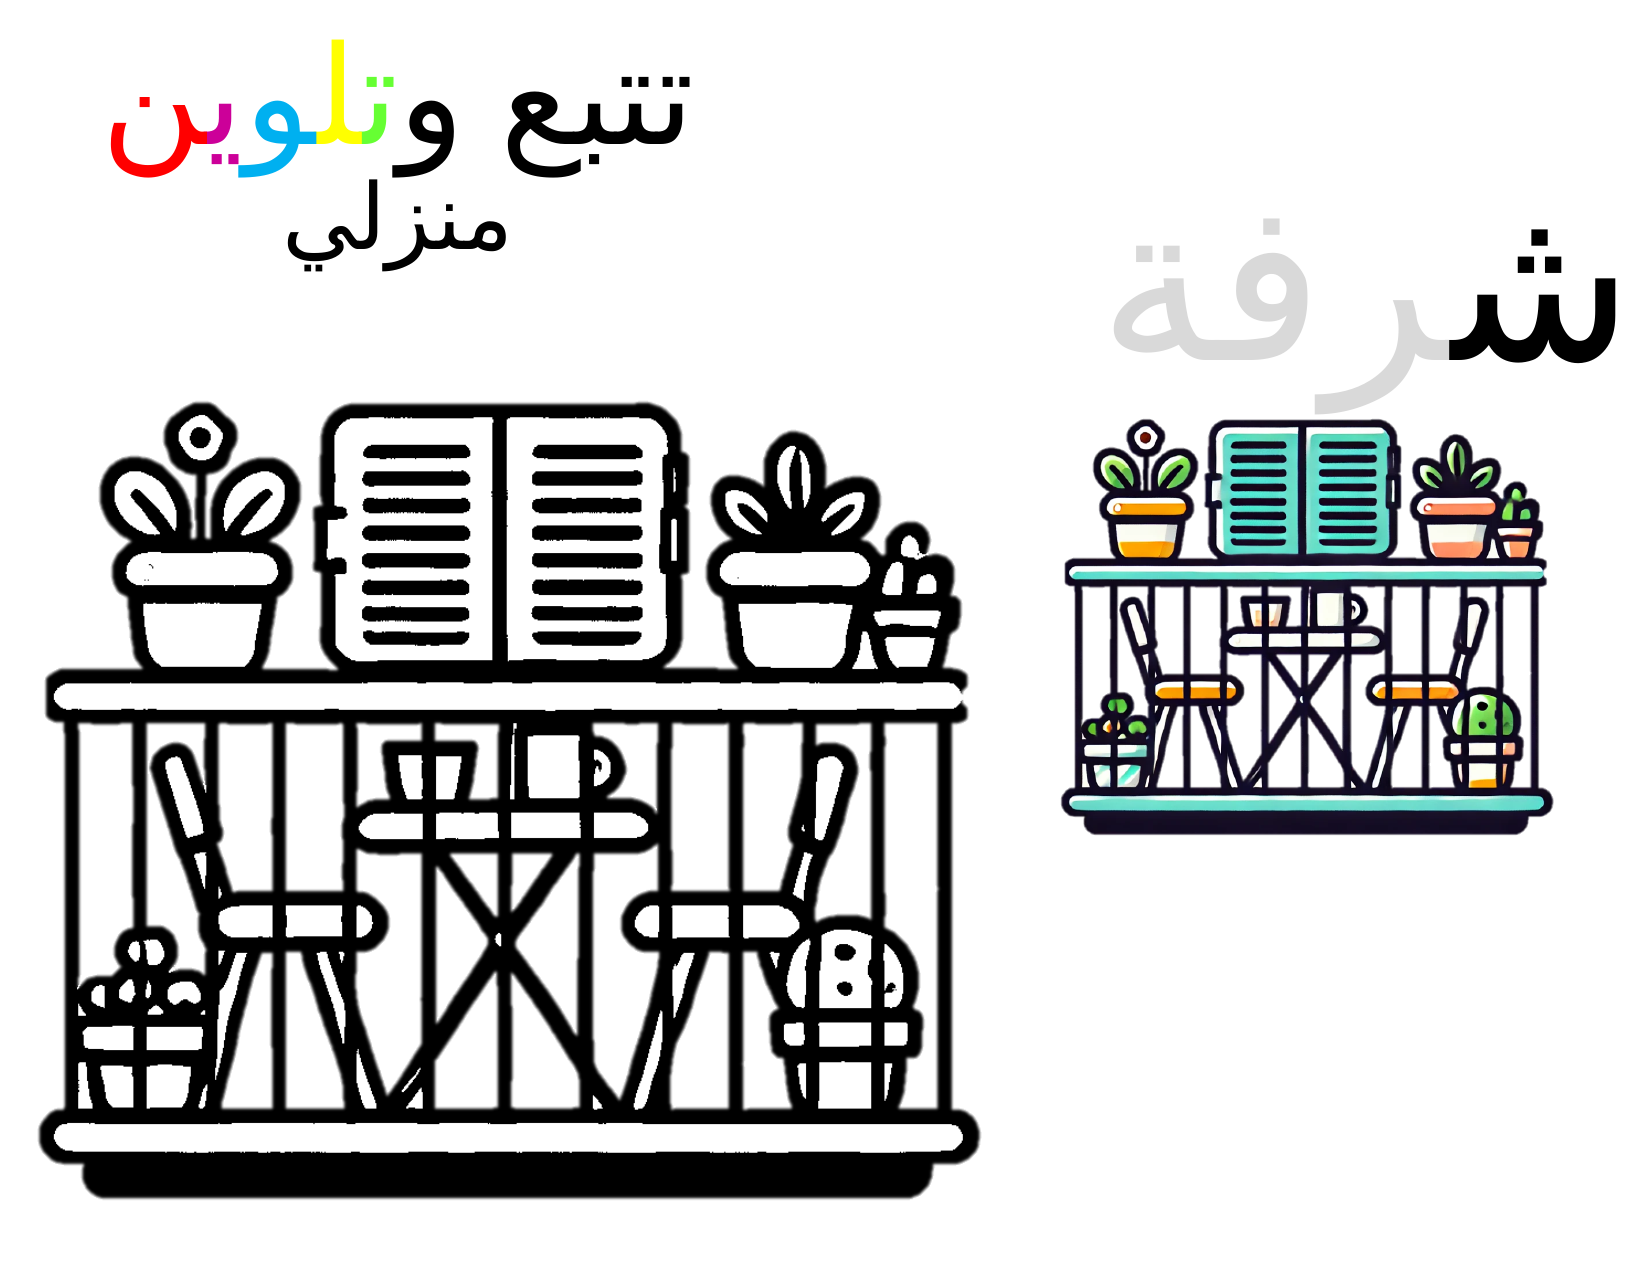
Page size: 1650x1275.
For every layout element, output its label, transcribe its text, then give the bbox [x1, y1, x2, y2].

text_box منزلي [14, 150, 783, 182]
text_box تتبع وتلوين [0, 0, 812, 180]
text_box شرفة [1040, 130, 1650, 413]
picture [0, 182, 1605, 1275]
